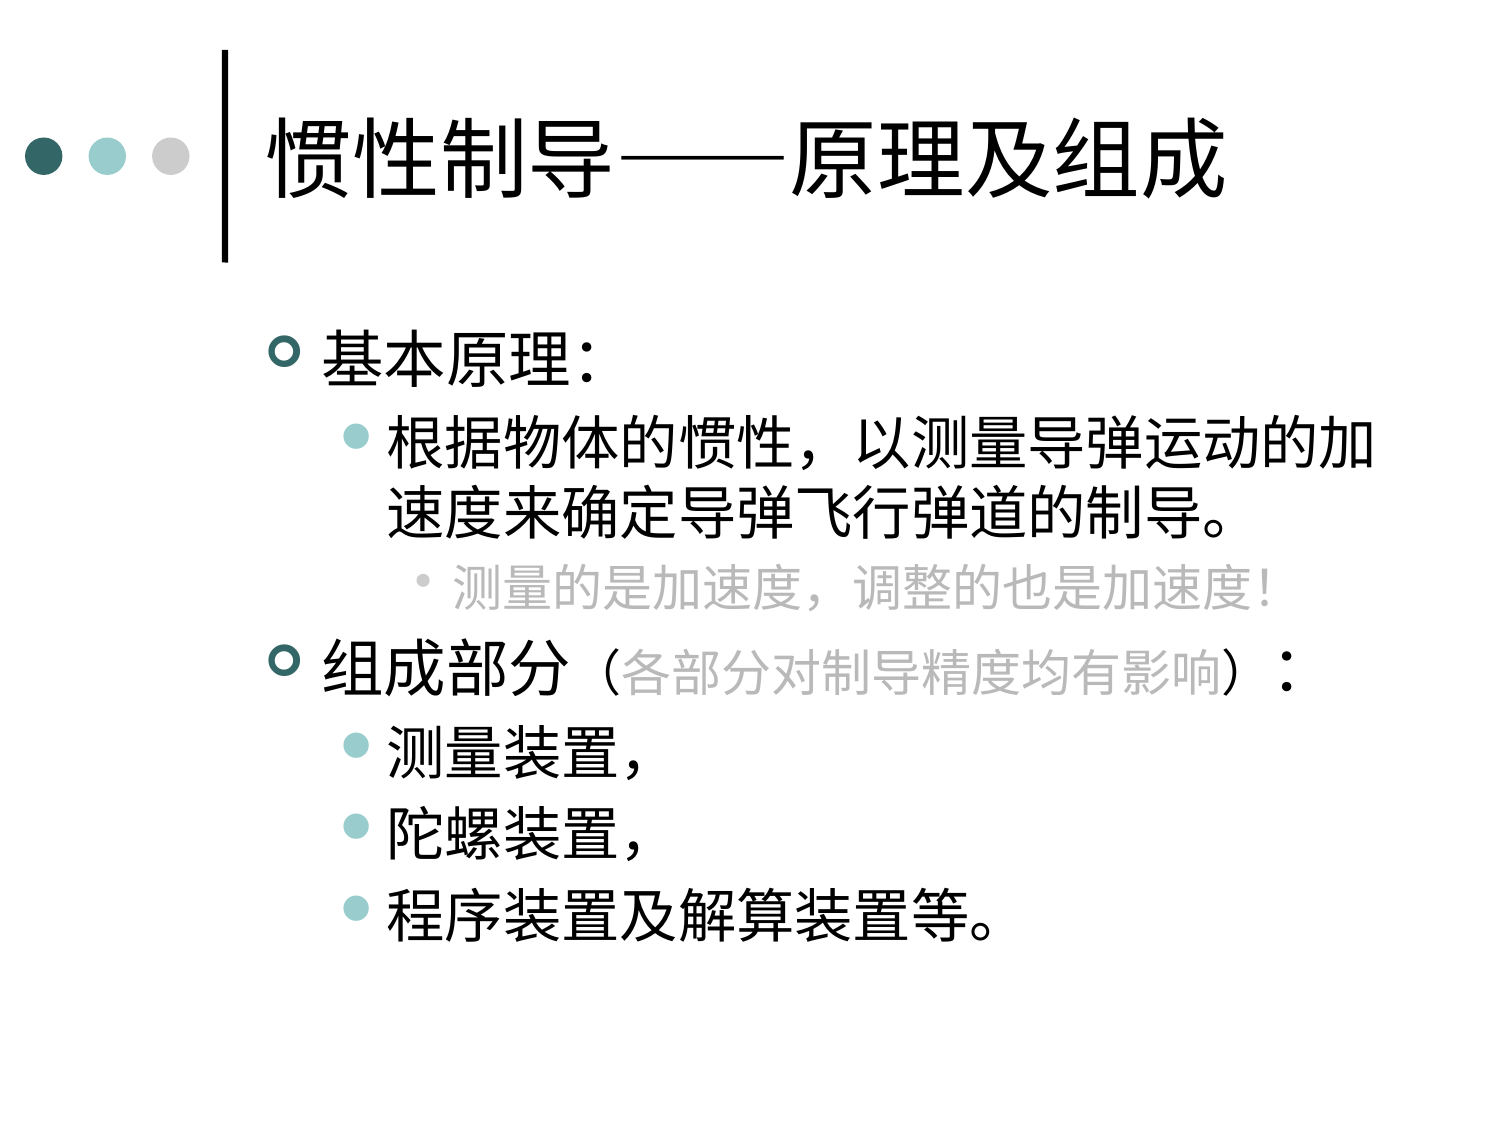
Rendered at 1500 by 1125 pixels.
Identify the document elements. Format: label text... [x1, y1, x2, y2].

title 惯性制导——原理及组成 [249, 31, 1400, 282]
list 基本原理： 根据物体的惯性，以测量导弹运动的加速度来确定导弹飞行弹道的制导。 测量的是加速度，调整的也是加速度！ 组成部分（各部分对制导精度均有影响）： 测量装置， 陀螺装置， 程序装置及解算装置等。 [249, 312, 1400, 988]
